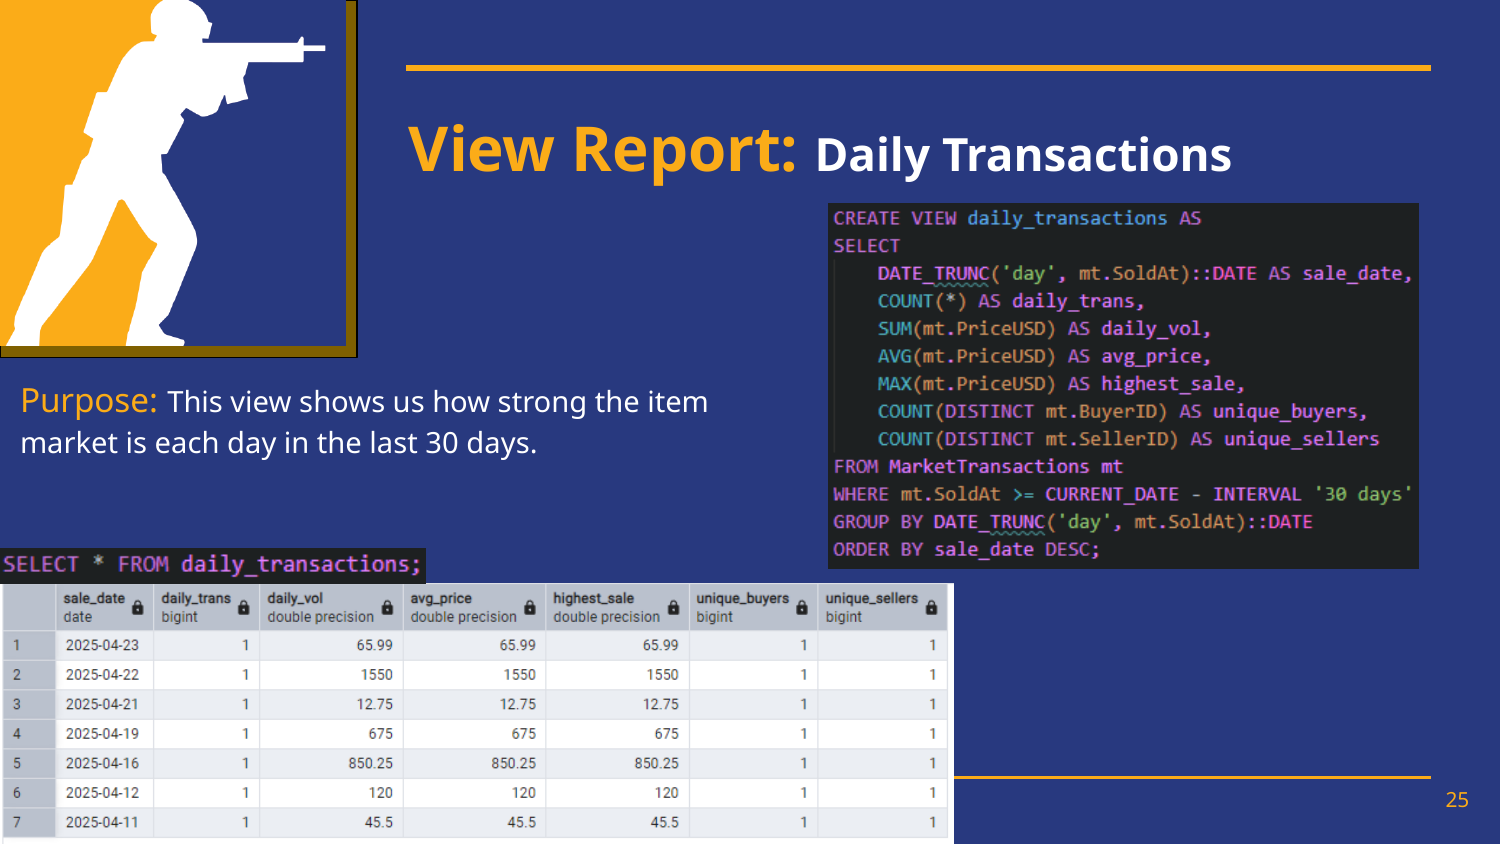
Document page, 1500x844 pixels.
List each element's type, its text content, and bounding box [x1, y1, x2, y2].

picture [0, 548, 954, 844]
picture [0, 0, 346, 346]
title View Report: Daily Transactions [393, 94, 1431, 199]
picture [827, 203, 1419, 569]
list Purpose: This view shows us how strong the item market is each day in the last 30 days. [5, 358, 783, 582]
slide_number ‹#› [1394, 769, 1484, 834]
